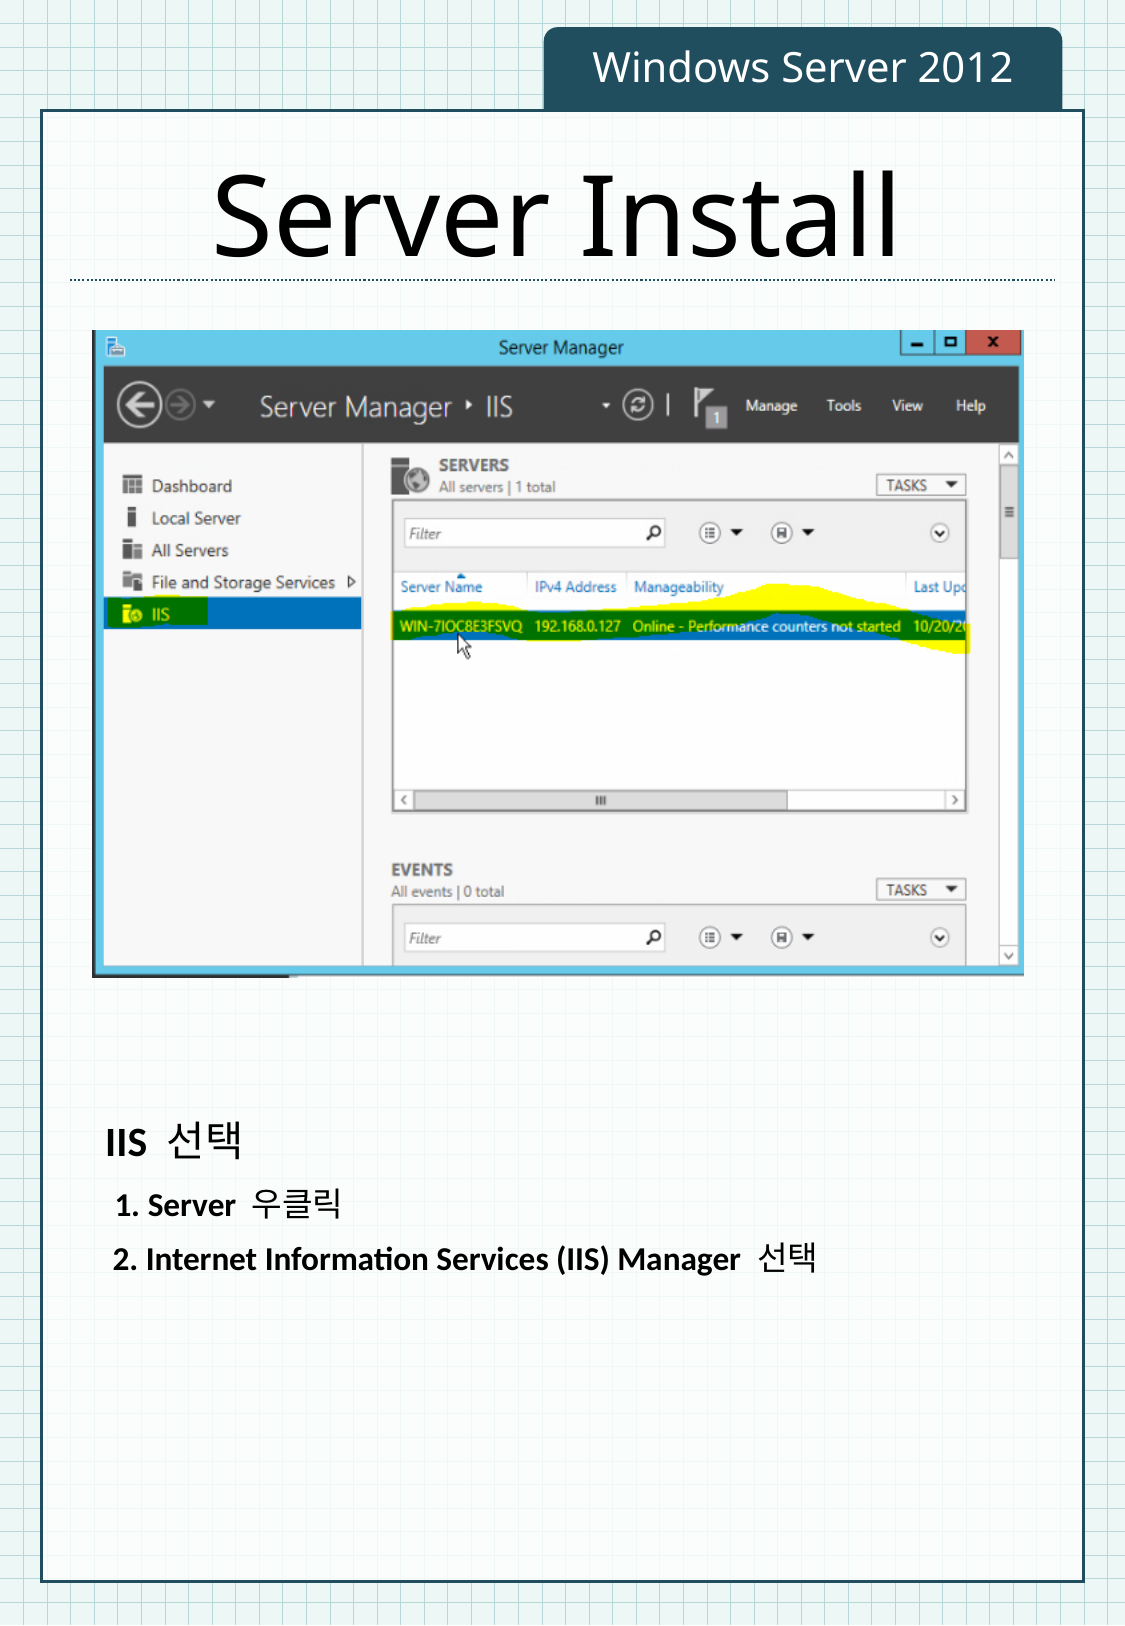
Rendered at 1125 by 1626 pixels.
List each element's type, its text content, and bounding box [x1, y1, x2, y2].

picture [92, 330, 1024, 978]
text_box [41, 109, 1084, 1582]
list IIS 선택 1. Server 우클릭 2. Internet Information Services (IIS) Manager 선택 [90, 1101, 1020, 1296]
text_box Windows Server 2012 [560, 35, 1046, 103]
text_box [542, 26, 1064, 112]
text_box Server Install [91, 162, 1024, 278]
